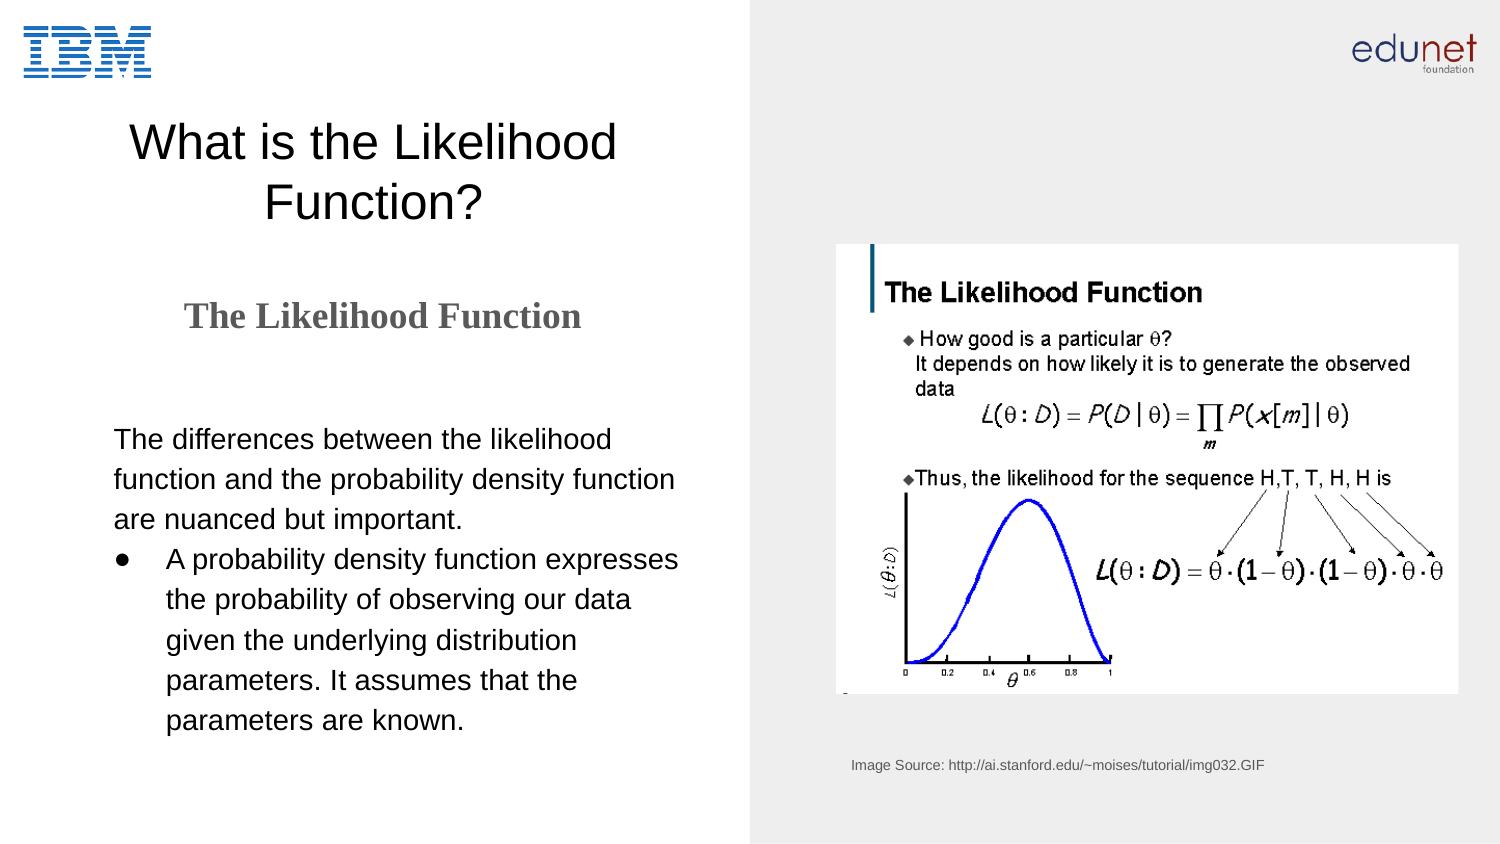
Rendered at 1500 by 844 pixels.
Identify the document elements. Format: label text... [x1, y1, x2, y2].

picture [1350, 26, 1480, 78]
title What is the Likelihood Function? [41, 117, 706, 223]
picture [23, 26, 151, 78]
subtitle The Likelihood Function [41, 257, 706, 363]
list The differences between the likelihood function and the probability density function are nuanced but important. A probability density function expresses the probability of observing our data given the underlying distribution parameters. It assumes that the parameters are known. [75, 421, 706, 770]
picture [835, 243, 1459, 694]
list Image Source: http://ai.stanford.edu/~moises/tutorial/img032.GIF [836, 738, 1394, 809]
